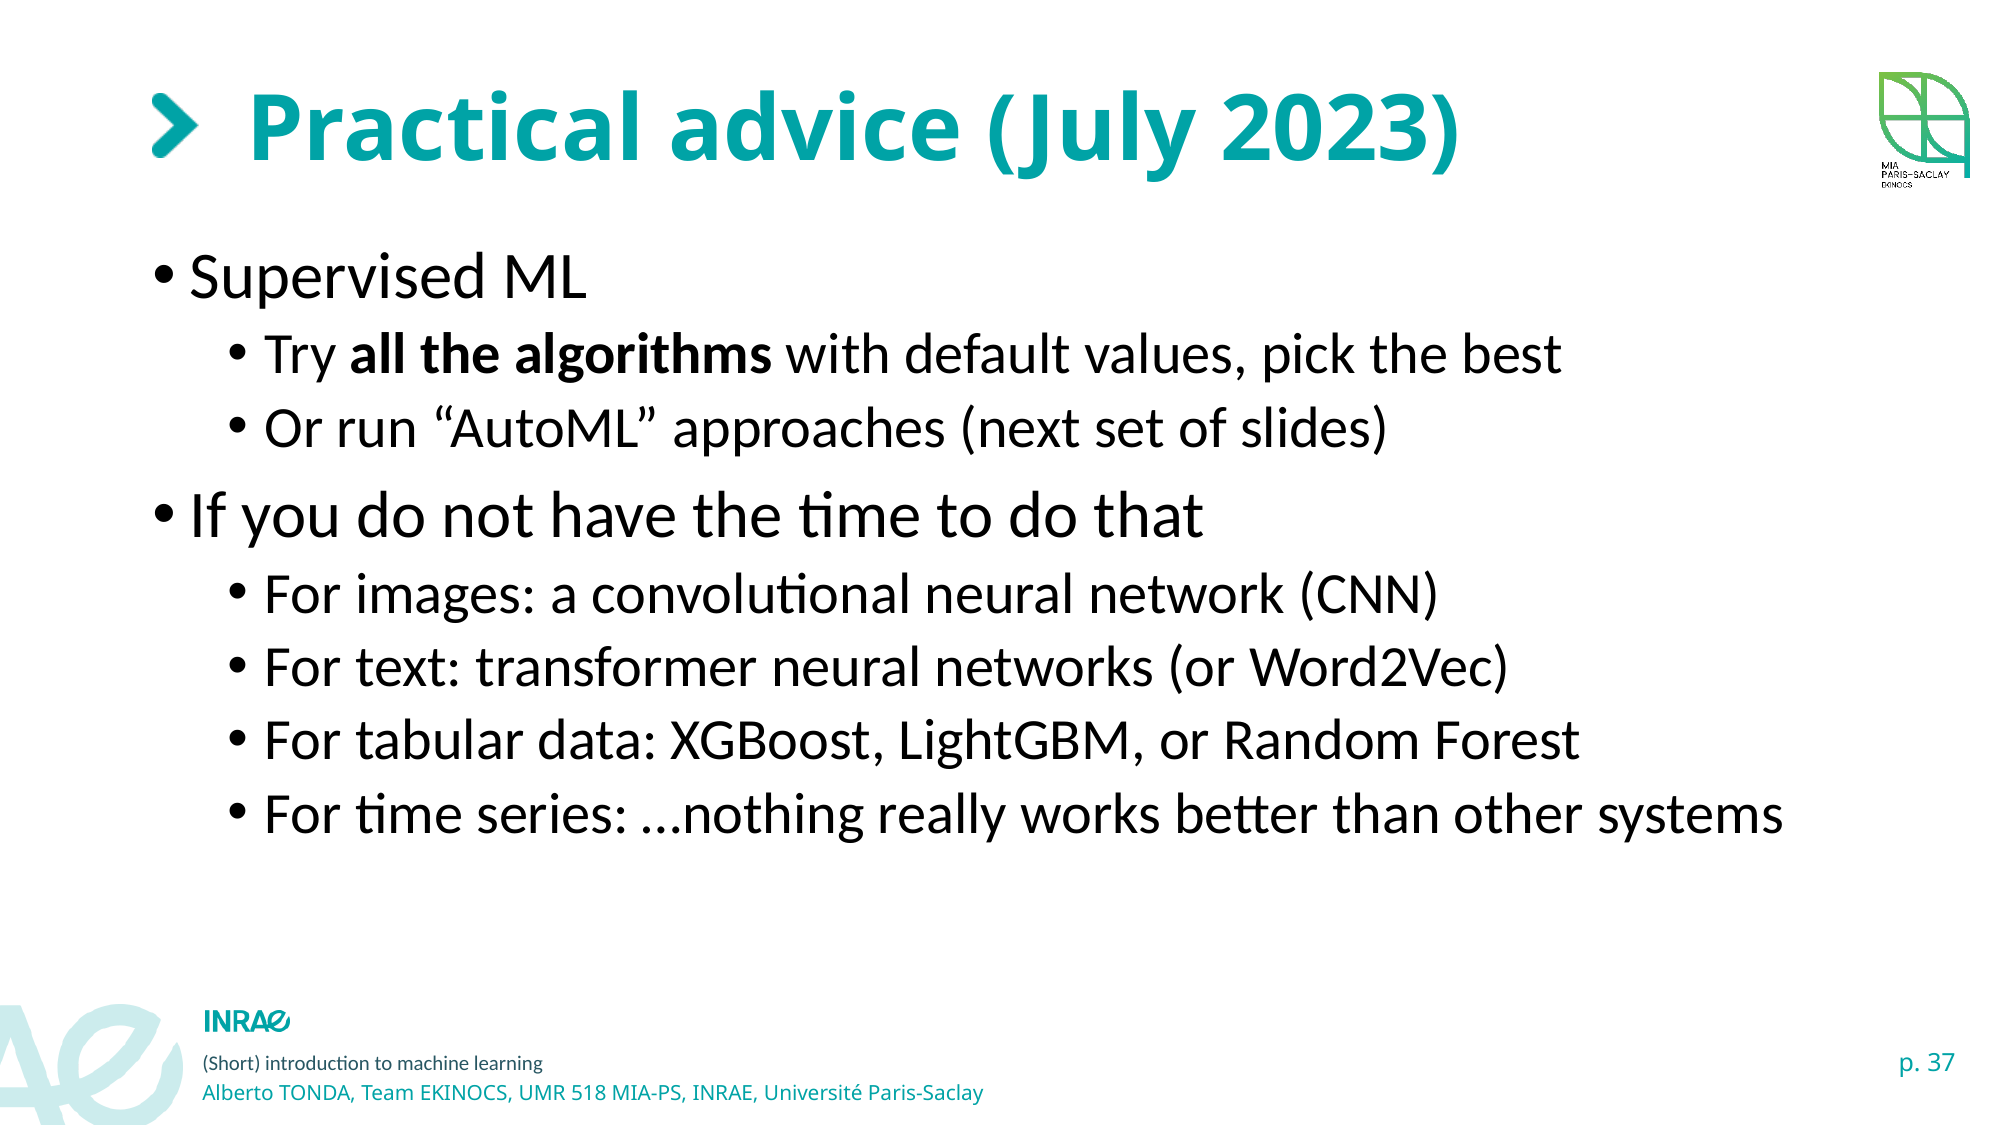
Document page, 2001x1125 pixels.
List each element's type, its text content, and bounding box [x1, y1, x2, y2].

list Supervised ML Try all the algorithms with default values, pick the best Or run “AutoML” approaches (next set of slides) If you do not have the time to do that For images: a convolutional neural network (CNN) For text: transformer neural networks (or Word2Vec) For tabular data: XGBoost, LightGBM, or Random Forest For time series: …nothing really works better than other systems [137, 233, 1863, 1001]
title Practical advice (July 2023) [137, 59, 1863, 203]
picture [0, 996, 329, 1125]
picture [152, 93, 200, 158]
picture [1862, 54, 1986, 205]
